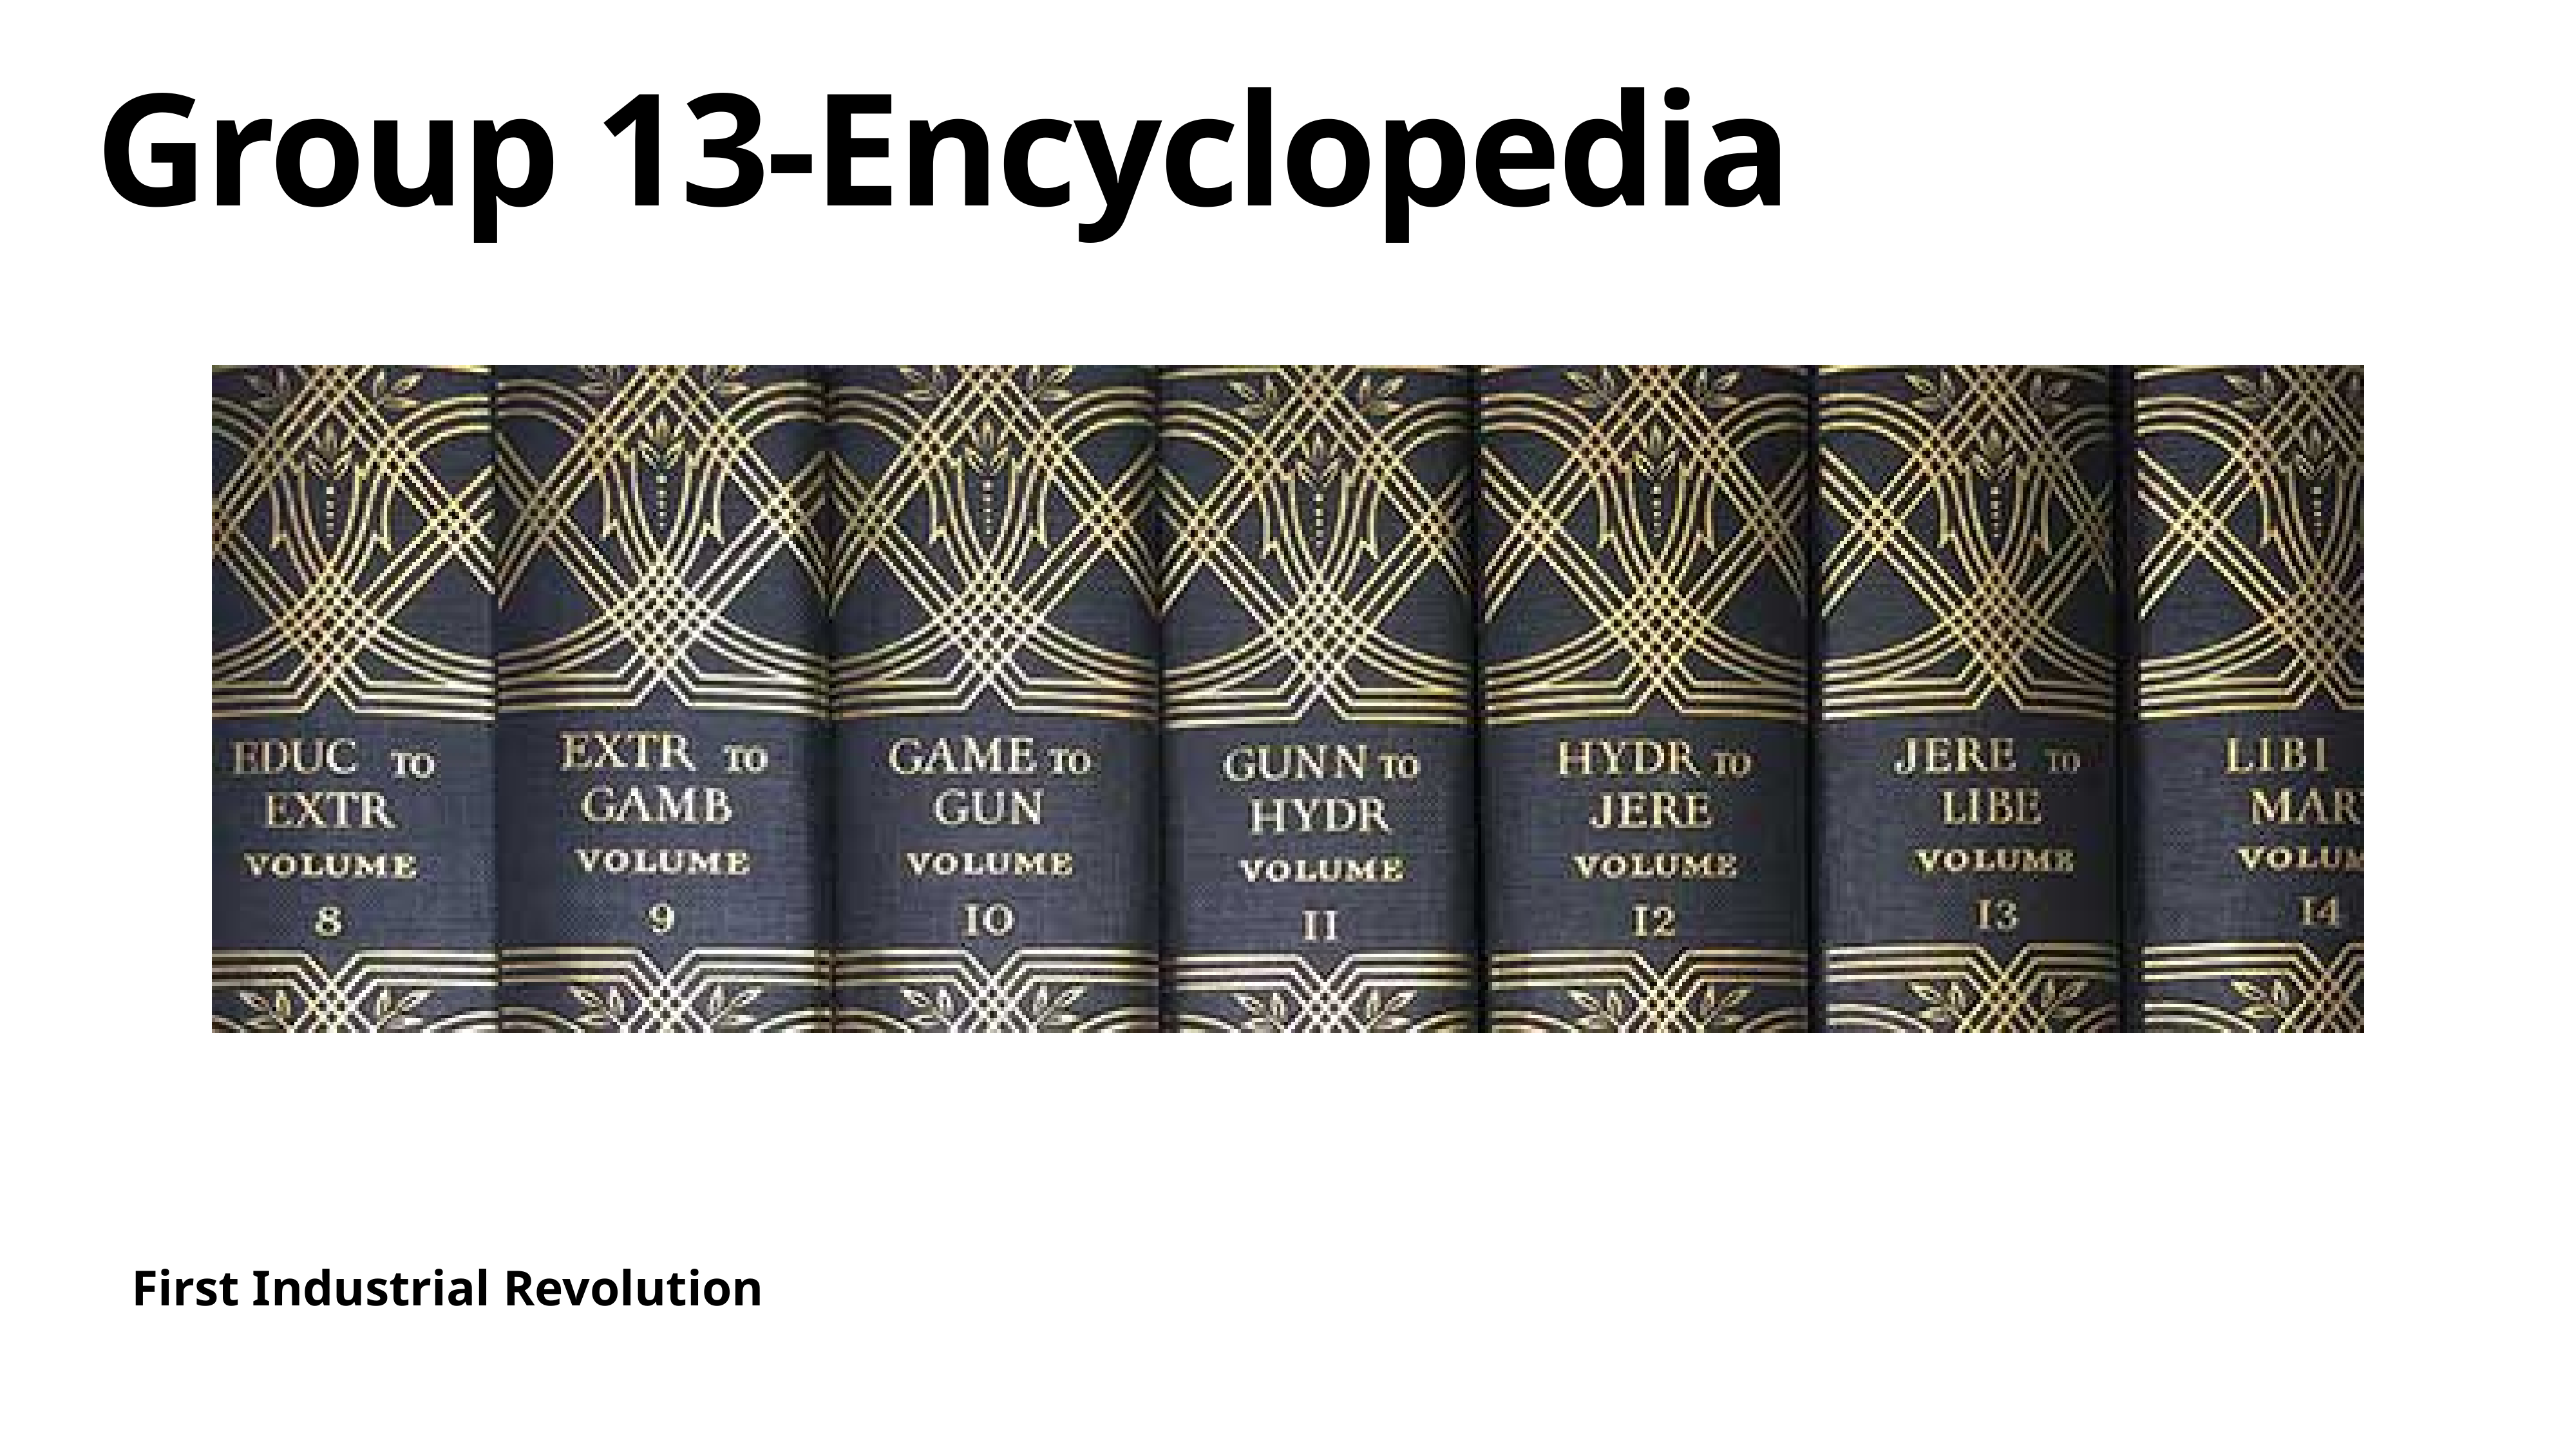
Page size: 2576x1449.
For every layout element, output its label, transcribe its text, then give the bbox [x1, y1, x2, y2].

subtitle Group 13-Encyclopedia [90, 80, 2412, 283]
picture [212, 365, 2364, 1033]
list First Industrial Revolution [126, 1252, 2448, 1321]
